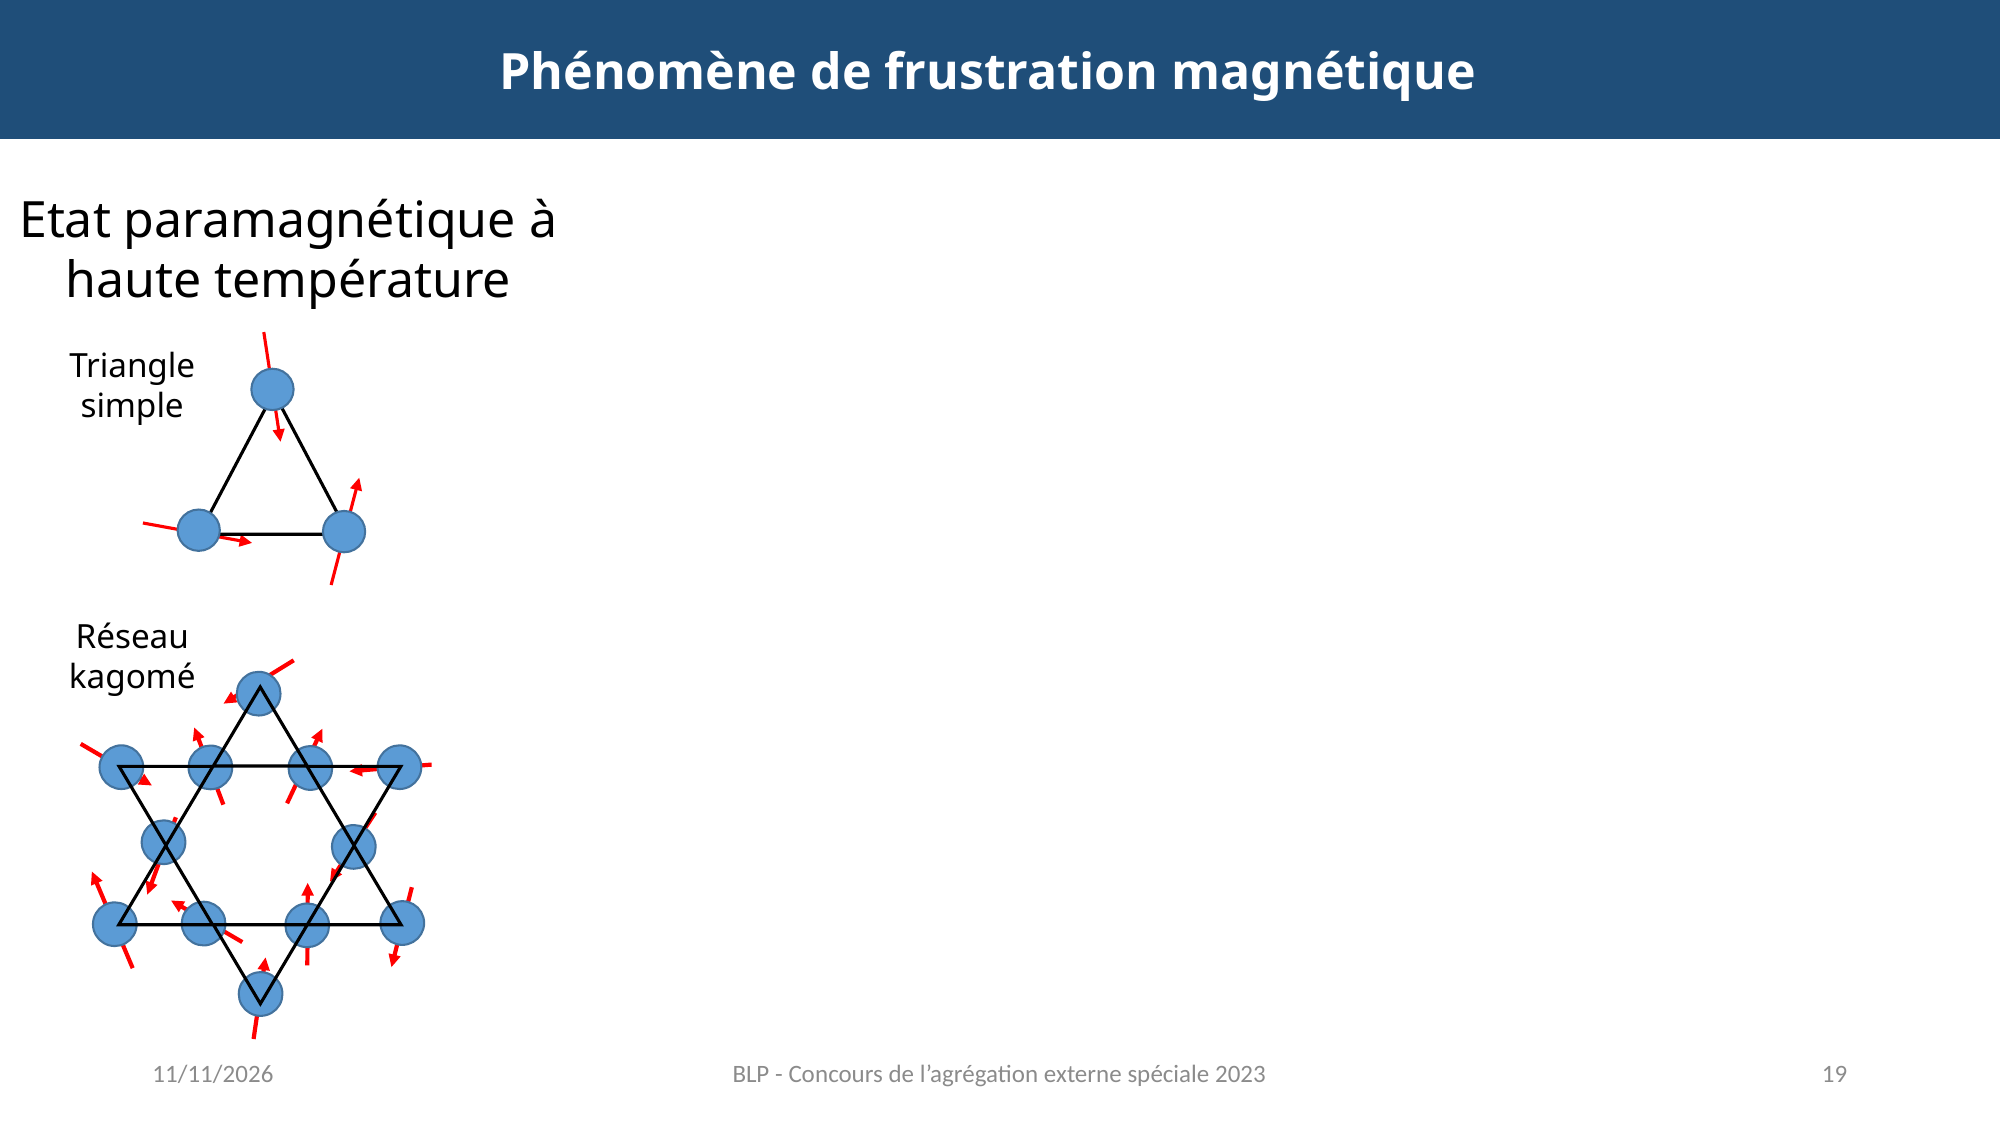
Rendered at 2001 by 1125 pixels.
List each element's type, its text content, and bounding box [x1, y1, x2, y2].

text_box Réseau kagomé [2, 608, 263, 703]
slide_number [137, 1042, 588, 1103]
slide_number 19 [1412, 1042, 1863, 1103]
text_box Etat paramagnétique à haute température [0, 180, 579, 315]
text_box Phénomène de frustration magnétique [0, 12, 1976, 135]
text_box Triangle simple [9, 337, 255, 432]
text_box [157, 348, 385, 572]
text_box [75, 671, 432, 1039]
footer BLP - Concours de l’agrégation externe spéciale 2023 [662, 1042, 1338, 1103]
